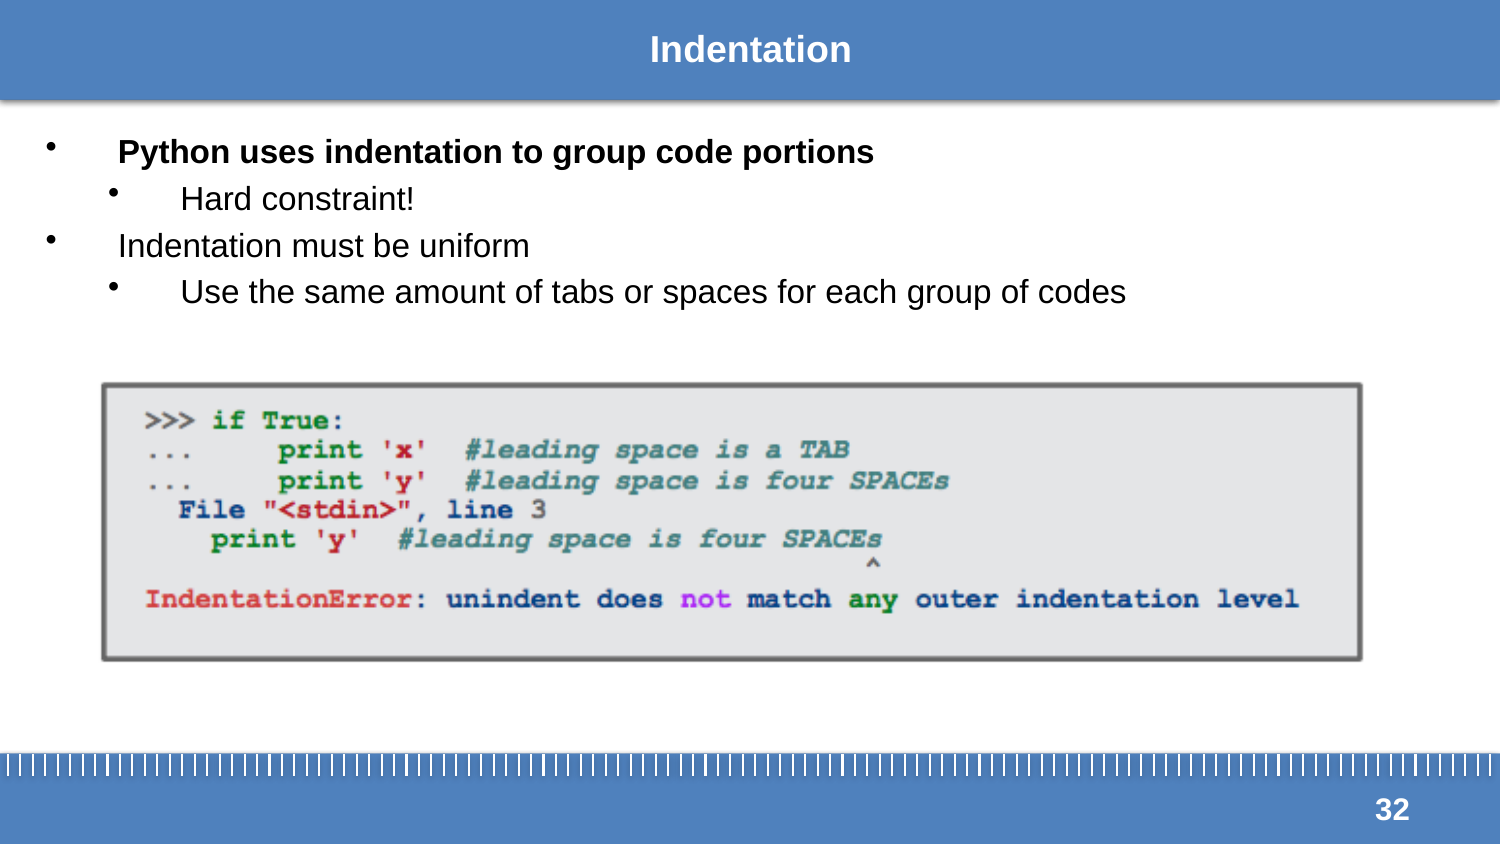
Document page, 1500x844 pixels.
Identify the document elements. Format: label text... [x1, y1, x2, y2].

text_box Python uses indentation to group code portions Hard constraint! Indentation must be uniform Use the same amount of tabs or spaces for each group of codes [30, 123, 1439, 721]
title Indentation [47, 17, 1455, 83]
slide_number 32 [1074, 782, 1425, 827]
picture [94, 372, 1375, 668]
